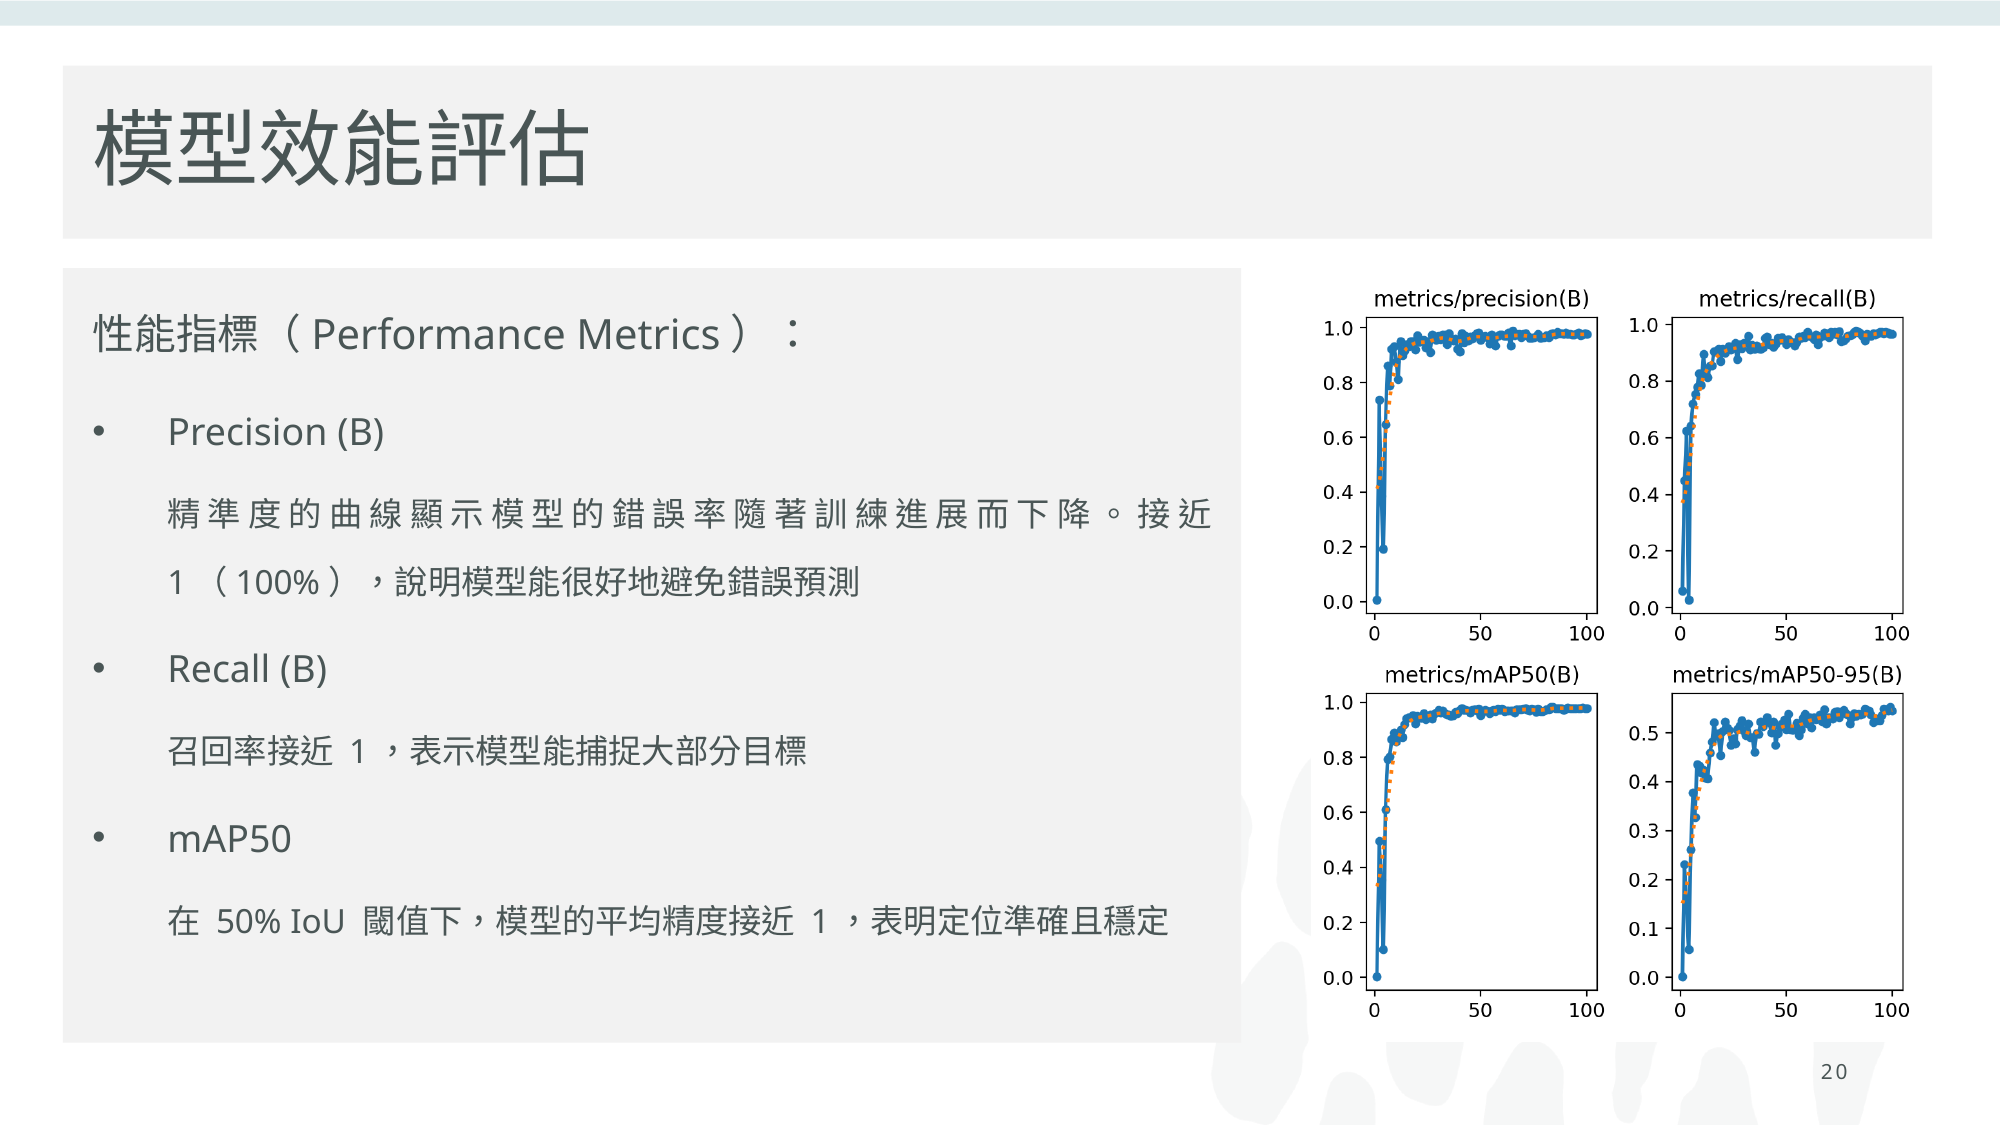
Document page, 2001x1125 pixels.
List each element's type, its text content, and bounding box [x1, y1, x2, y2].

slide_number 20 [1412, 1042, 1863, 1103]
text_box 模型效能評估 [62, 65, 1933, 239]
picture [1126, 268, 1933, 1125]
list 性能指標（Performance Metrics）： Precision (B) 精準度的曲線顯示模型的錯誤率隨著訓練進展而下降。接近 1（100%），說明模型能很好地避免錯誤預測 Recall (B) 召回率接近 1，表示模型能捕捉大部分目標 mAP50 在 50% IoU 閾值下，模型的平均精度接近 1，表明定位準確且穩定 [62, 268, 1242, 1043]
